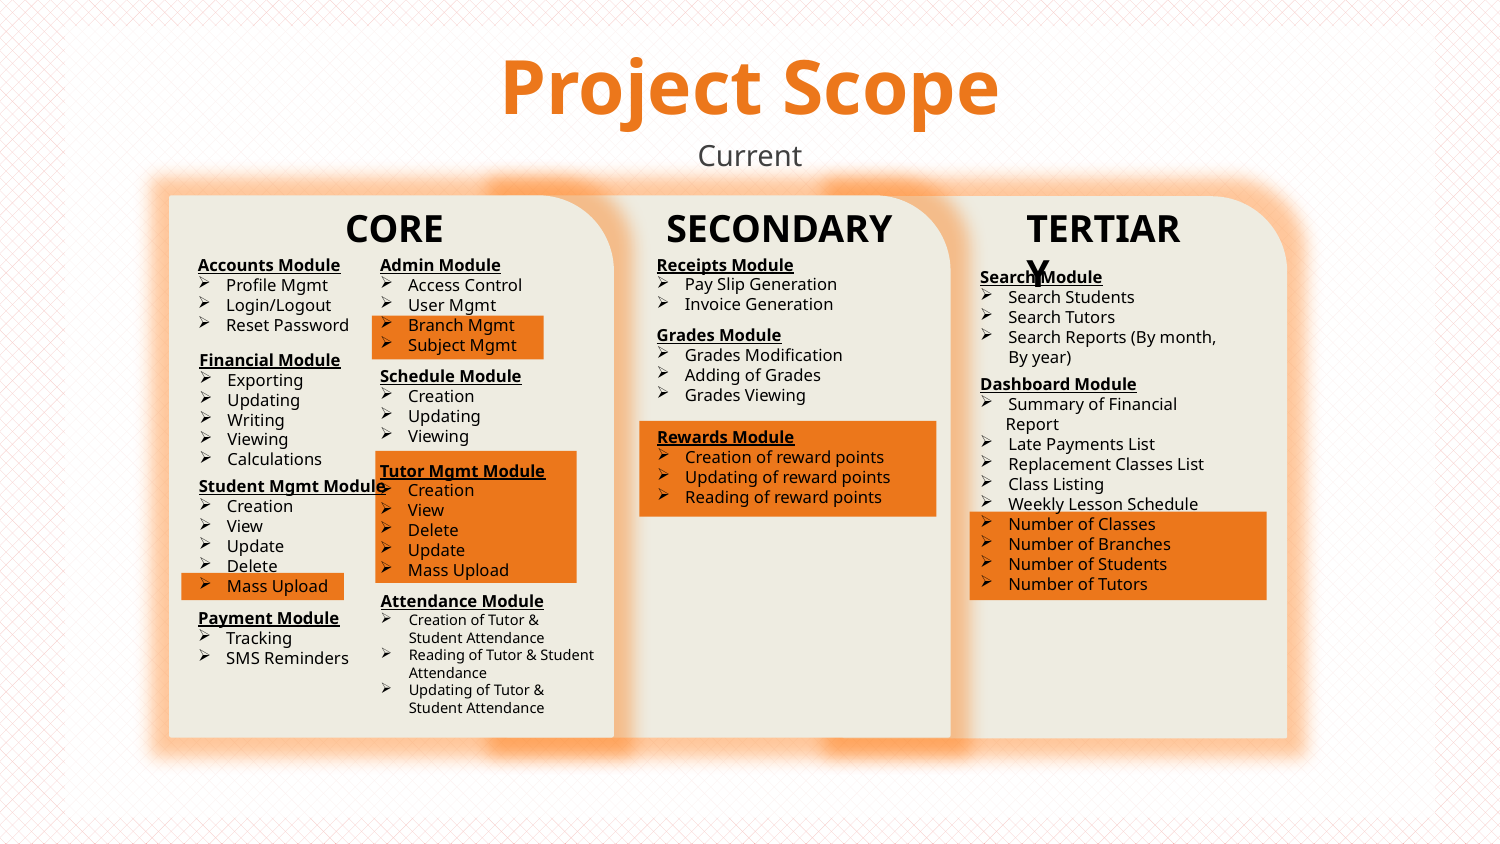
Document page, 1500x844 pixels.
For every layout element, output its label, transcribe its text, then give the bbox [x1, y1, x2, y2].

text_box Admin Module Access Control User Mgmt Branch Mgmt Subject Mgmt [365, 247, 590, 358]
text_box CORE [330, 197, 461, 247]
text_box Search Module Search Students Search Tutors Search Reports (By month, By year) [965, 259, 1235, 366]
text_box [169, 195, 614, 738]
text_box [645, 203, 951, 738]
text_box Receipts Module Pay Slip Generation Invoice Generation [641, 246, 912, 317]
text_box [962, 196, 1288, 739]
text_box Accounts Module Profile Mgmt Login/Logout Reset Password [183, 247, 365, 343]
text_box SECONDARY [651, 197, 909, 246]
text_box Tutor Mgmt Module Creation View Delete Update Mass Upload [364, 452, 590, 588]
text_box Attendance Module Creation of Tutor & Student Attendance Reading of Tutor & Student Attendance Updating of Tutor & Student Attendance [365, 583, 611, 724]
list Current [0, 131, 1500, 179]
text_box Grades Module Grades Modification Adding of Grades Grades Viewing [641, 317, 912, 413]
list Project Scope [0, 37, 1500, 131]
text_box [968, 510, 1269, 602]
text_box Schedule Module Creation Updating Viewing [410, 358, 590, 452]
text_box Payment Module Tracking SMS Reminders [183, 600, 372, 675]
text_box Dashboard Module Summary of Financial Report Late Payments List Replacement Classes List Class Listing Weekly Lesson Schedule Number of Classes Number of Branches Number of Students Number of Tutors [965, 366, 1235, 601]
text_box [624, 195, 891, 246]
text_box [637, 419, 939, 519]
text_box [179, 571, 183, 602]
text_box TERTIARY [1011, 197, 1216, 259]
text_box Student Mgmt Module Creation View Update Delete Mass Upload [183, 468, 365, 600]
text_box Financial Module Exporting Updating Writing Viewing Calculations [184, 342, 410, 477]
text_box Rewards Module Creation of reward points Updating of reward points Reading of reward points [642, 419, 947, 514]
